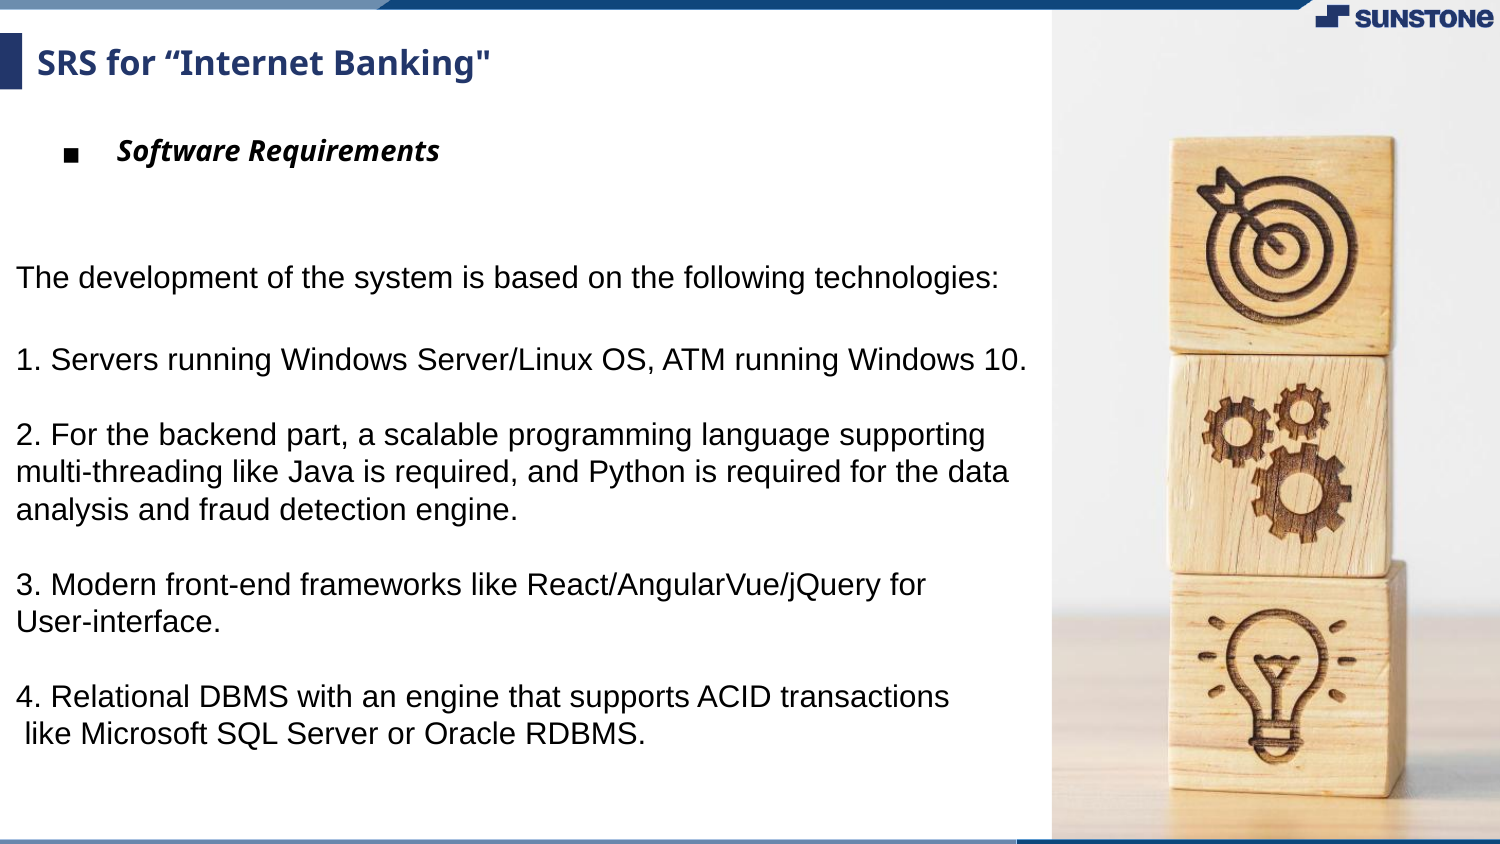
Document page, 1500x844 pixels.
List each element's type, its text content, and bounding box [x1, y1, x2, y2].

list Software Requirements [22, 124, 750, 181]
title SRS for “Internet Banking" [22, 33, 1316, 90]
text_box The development of the system is based on the following technologies: 1. Servers running Windows Server/Linux OS, ATM running Windows 10. 2. For the backend part, a scalable programming language supporting multi-threading like Java is required, and Python is required for the data analysis and fraud detection engine. 3. Modern front-end frameworks like React/AngularVue/jQuery for User-interface. 4. Relational DBMS with an engine that supports ACID transactions like Microsoft SQL Server or Oracle RDBMS. [1, 249, 1500, 724]
picture [0, 0, 1500, 844]
